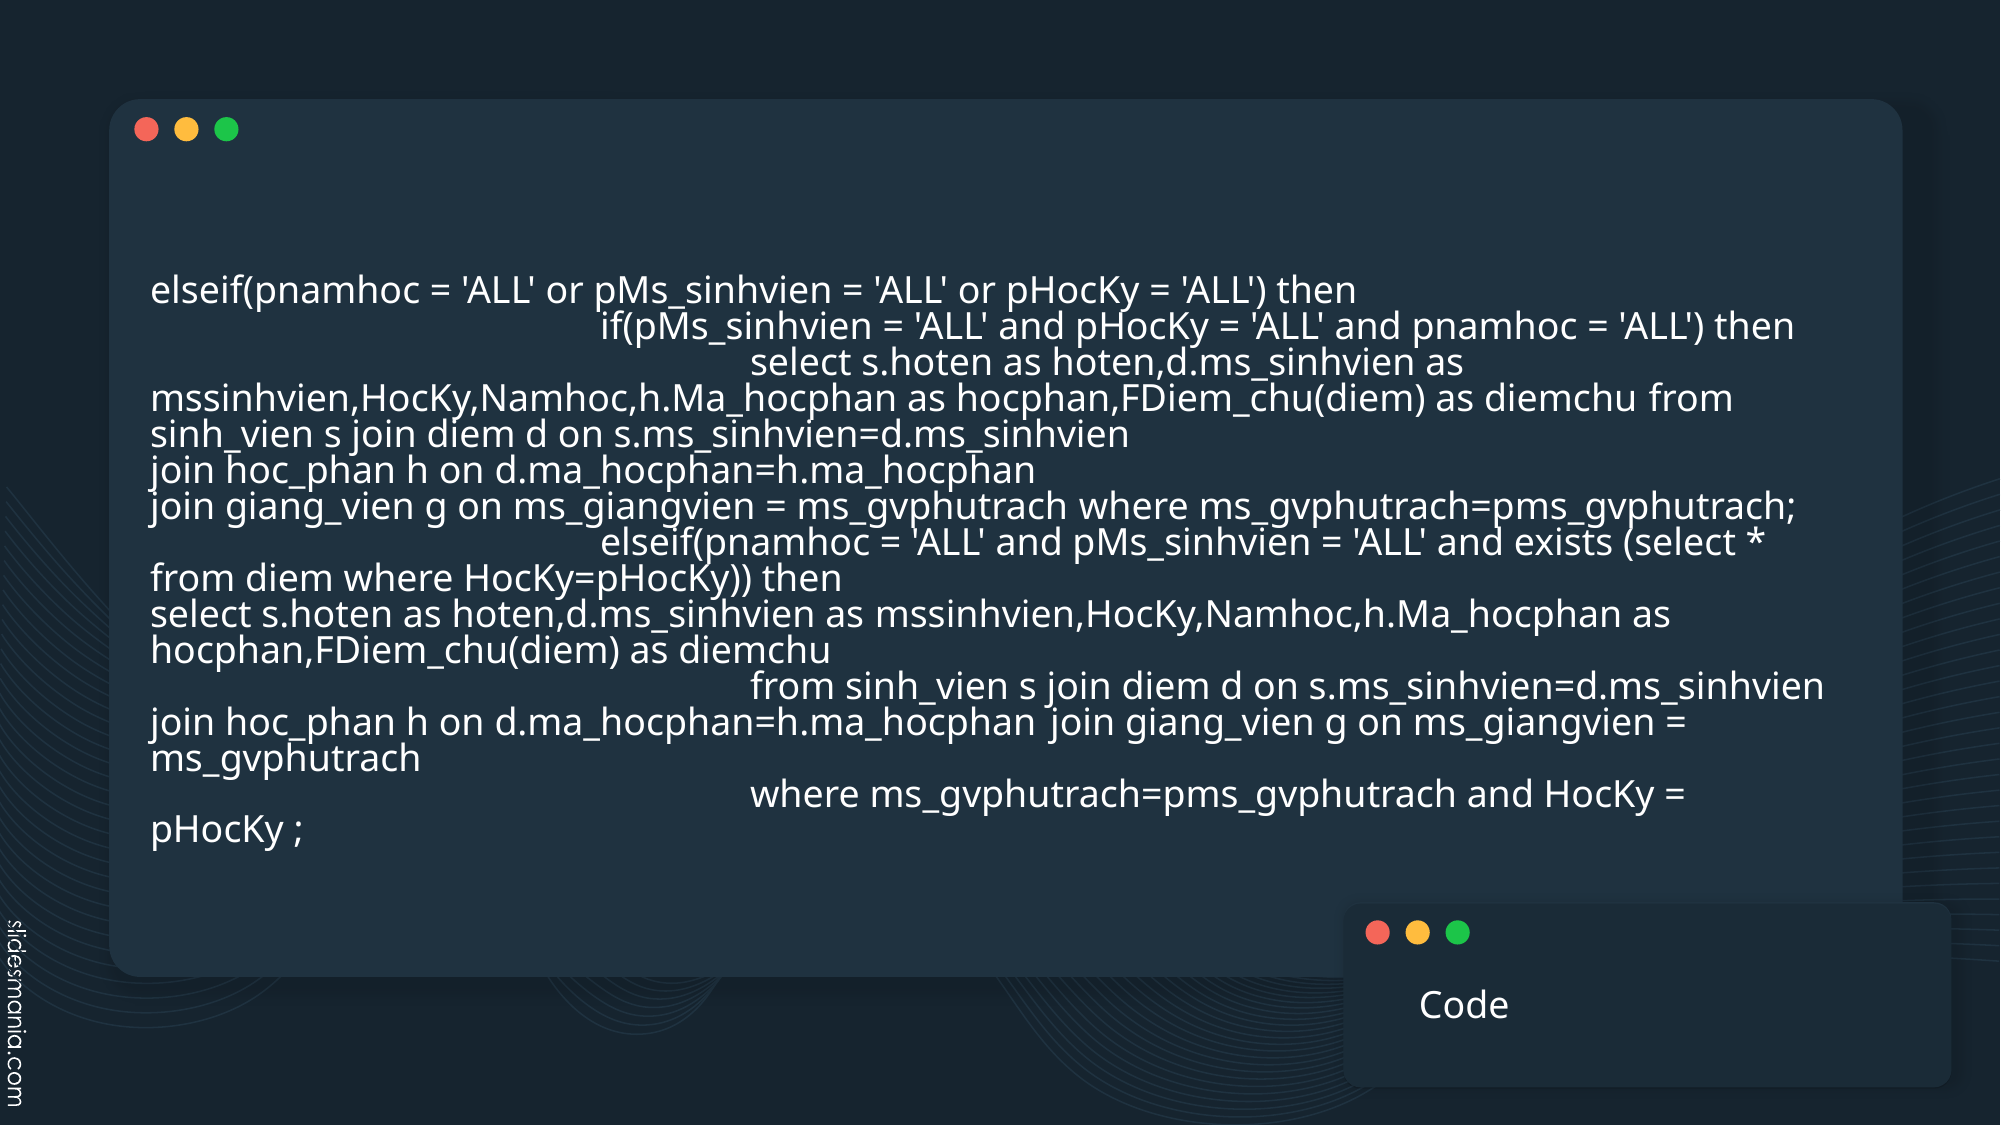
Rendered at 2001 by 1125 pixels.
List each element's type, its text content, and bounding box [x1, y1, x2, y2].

title elseif(pnamhoc = 'ALL' or pMs_sinhvien = 'ALL' or pHocKy = 'ALL') then if(pMs_sinhvien = 'ALL' and pHocKy = 'ALL' and pnamhoc = 'ALL') then select s.hoten as hoten,d.ms_sinhvien as mssinhvien,HocKy,Namhoc,h.Ma_hocphan as hocphan,FDiem_chu(diem) as diemchu from sinh_vien s join diem d on s.ms_sinhvien=d.ms_sinhvien join hoc_phan h on d.ma_hocphan=h.ma_hocphan join giang_vien g on ms_giangvien = ms_gvphutrach where ms_gvphutrach=pms_gvphutrach; elseif(pnamhoc = 'ALL' and pMs_sinhvien = 'ALL' and exists (select * from diem where HocKy=pHocKy)) then select s.hoten as hoten,d.ms_sinhvien as mssinhvien,HocKy,Namhoc,h.Ma_hocphan as hocphan,FDiem_chu(diem) as diemchu from sinh_vien s join diem d on s.ms_sinhvien=d.ms_sinhvien join hoc_phan h on d.ma_hocphan=h.ma_hocphan join giang_vien g on ms_giangvien = ms_gvphutrach where ms_gvphutrach=pms_gvphutrach and HocKy = pHocKy ; [129, 142, 1870, 983]
subtitle Code [1323, 944, 1940, 1063]
